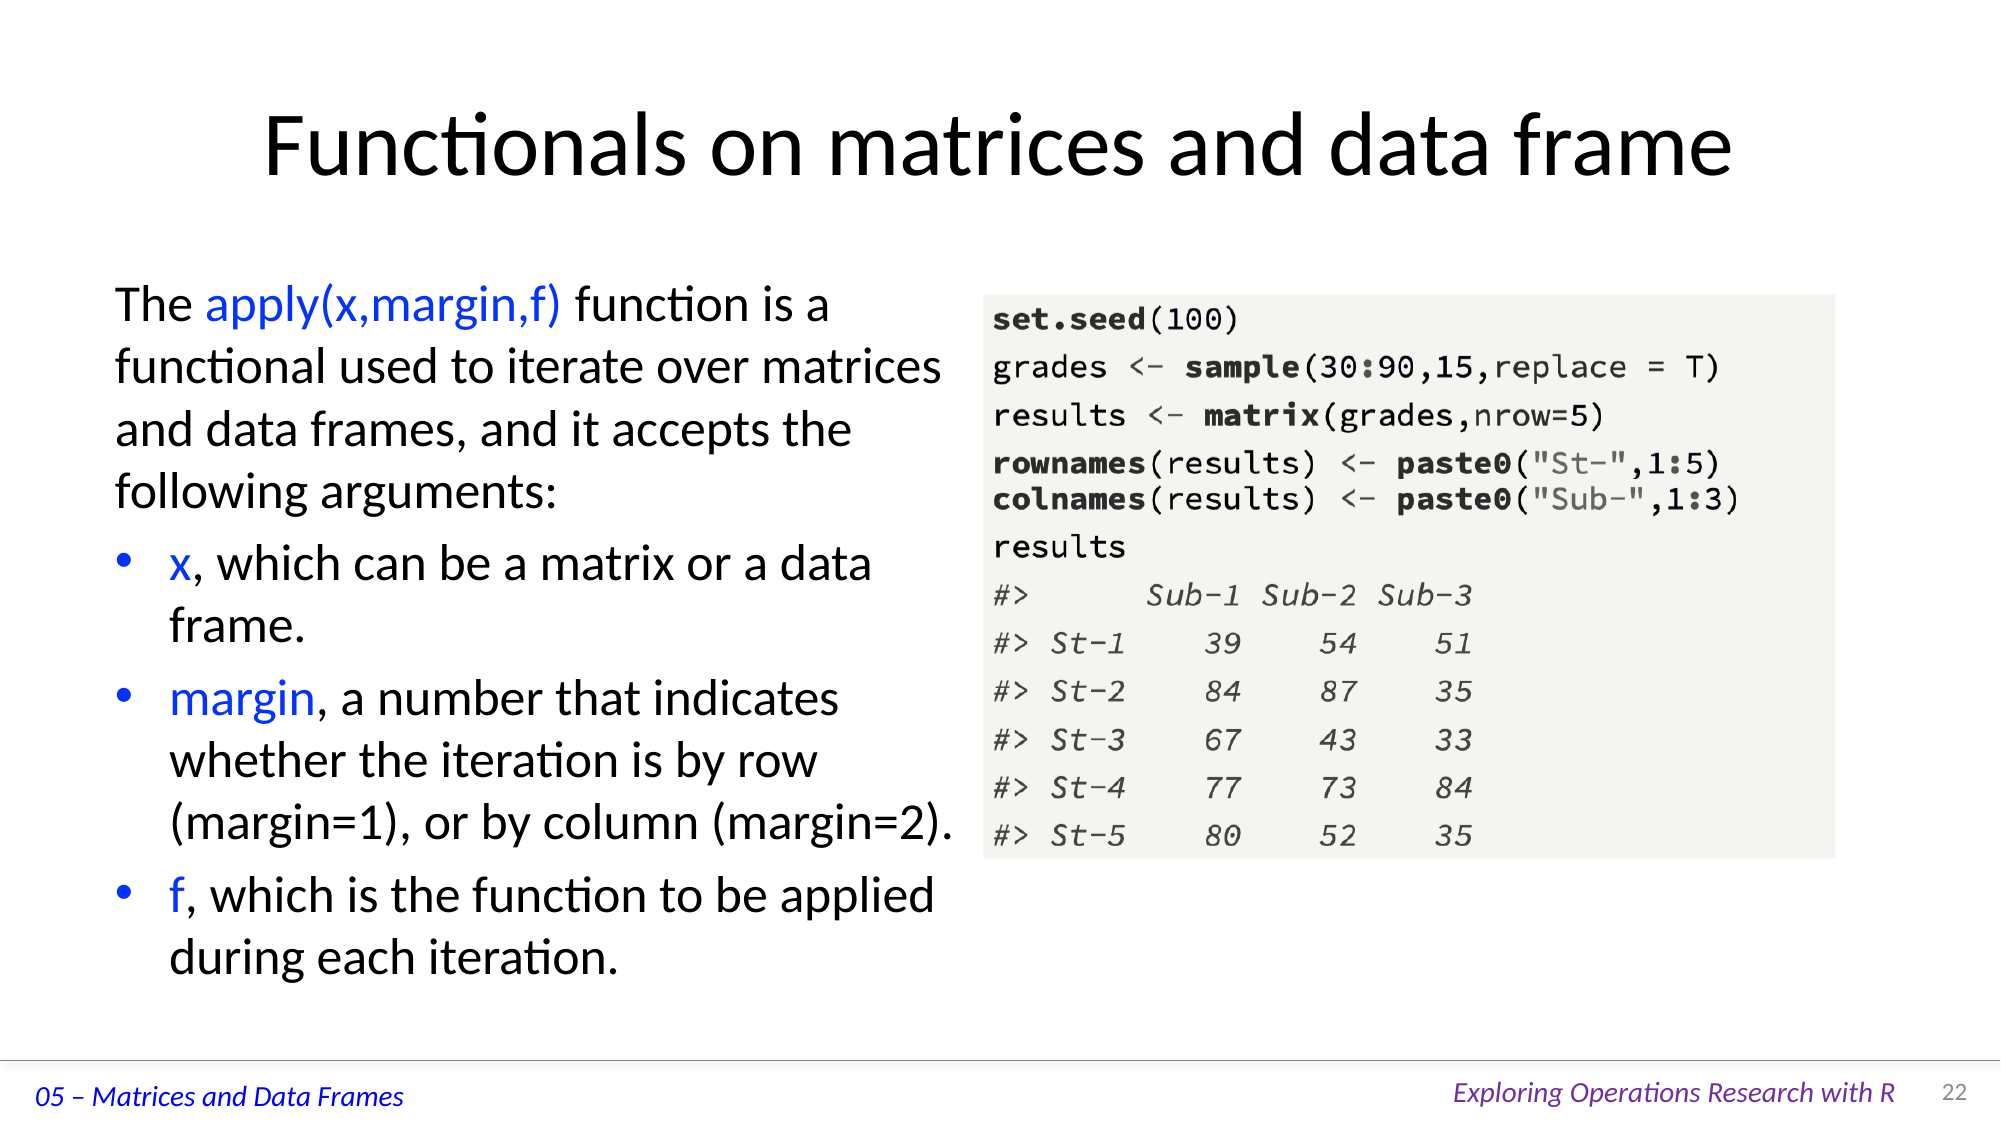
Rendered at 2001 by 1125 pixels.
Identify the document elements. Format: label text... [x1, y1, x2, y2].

picture [983, 291, 1836, 863]
title Functionals on matrices and data frame [99, 45, 1900, 233]
list The apply(x,margin,f) function is a functional used to iterate over matrices and data frames, and it accepts the following arguments: x, which can be a matrix or a data frame. margin, a number that indicates whether the iteration is by row (margin=1), or by column (margin=2). f, which is the function to be applied during each iteration. [99, 262, 984, 1005]
slide_number 22 [1899, 1060, 1983, 1120]
